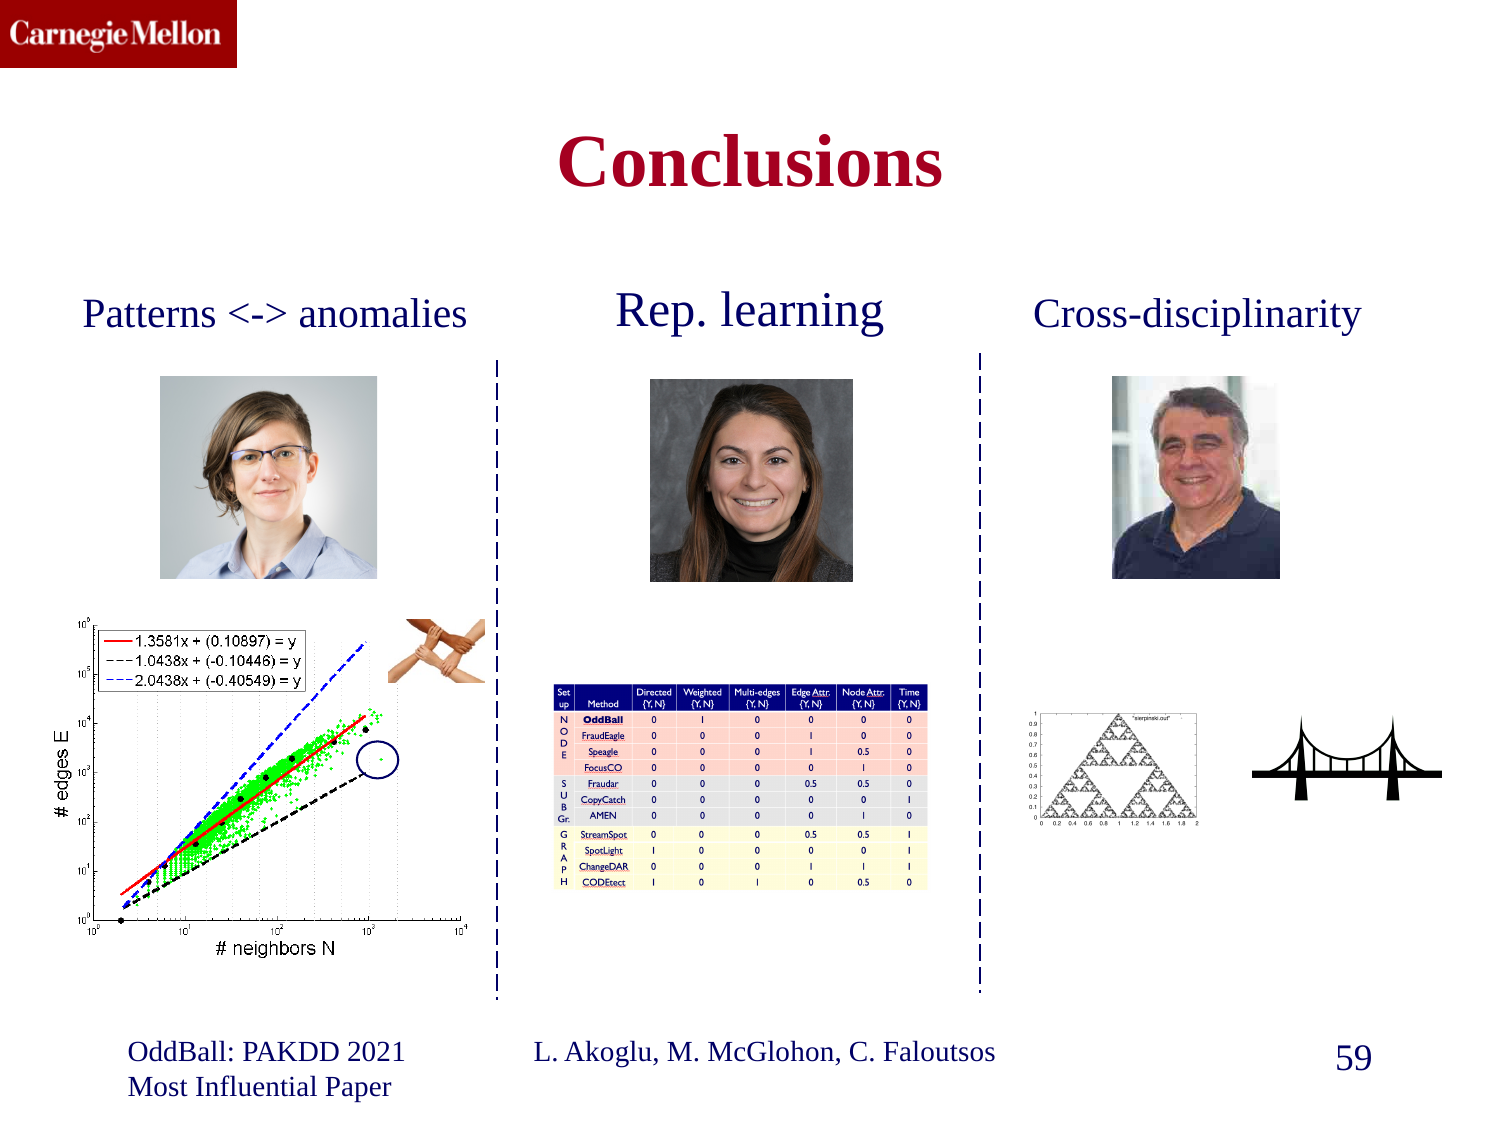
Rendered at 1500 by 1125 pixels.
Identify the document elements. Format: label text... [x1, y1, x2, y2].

picture [1112, 376, 1281, 579]
title Conclusions [112, 99, 1388, 213]
picture [159, 376, 378, 579]
text_box Rep. learning [600, 268, 900, 344]
slide_number 59 [1074, 1024, 1388, 1101]
picture [986, 695, 1237, 829]
slide_number OddBall: PAKDD 2021 Most Influential Paper [112, 1024, 426, 1101]
text_box Patterns <-> anomalies [67, 277, 483, 343]
picture [650, 378, 854, 582]
picture [550, 682, 931, 894]
picture [30, 596, 496, 960]
text_box Cross-disciplinarity [1018, 278, 1378, 344]
picture [1251, 662, 1442, 853]
picture [497, 596, 505, 960]
footer L. Akoglu, M. McGlohon, C. Faloutsos [512, 1024, 1018, 1101]
picture [0, 0, 237, 68]
